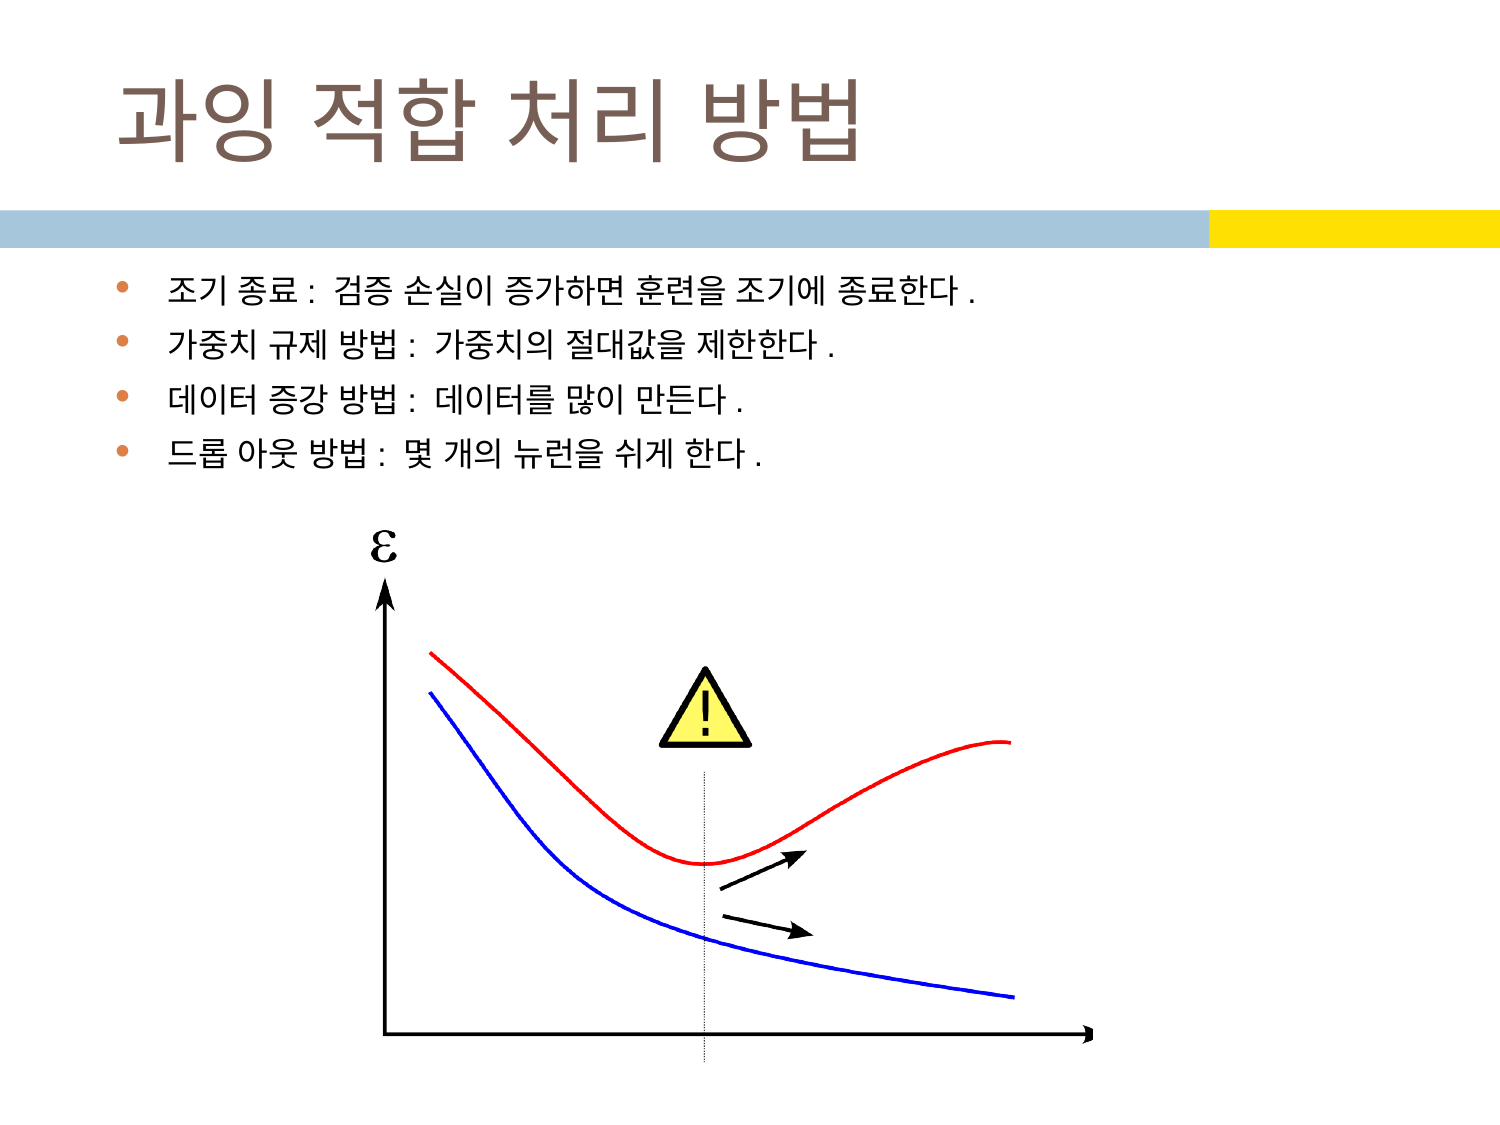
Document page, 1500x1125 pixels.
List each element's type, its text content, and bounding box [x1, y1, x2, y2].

title 과잉 적합 처리 방법 [100, 37, 1438, 200]
picture [371, 530, 1093, 1063]
list 조기 종료: 검증 손실이 증가하면 훈련을 조기에 종료한다. 가중치 규제 방법: 가중치의 절대값을 제한한다. 데이터 증강 방법: 데이터를 많이 만든다. 드롭 아웃 방법: 몇 개의 뉴런을 쉬게 한다. [100, 262, 1438, 1000]
